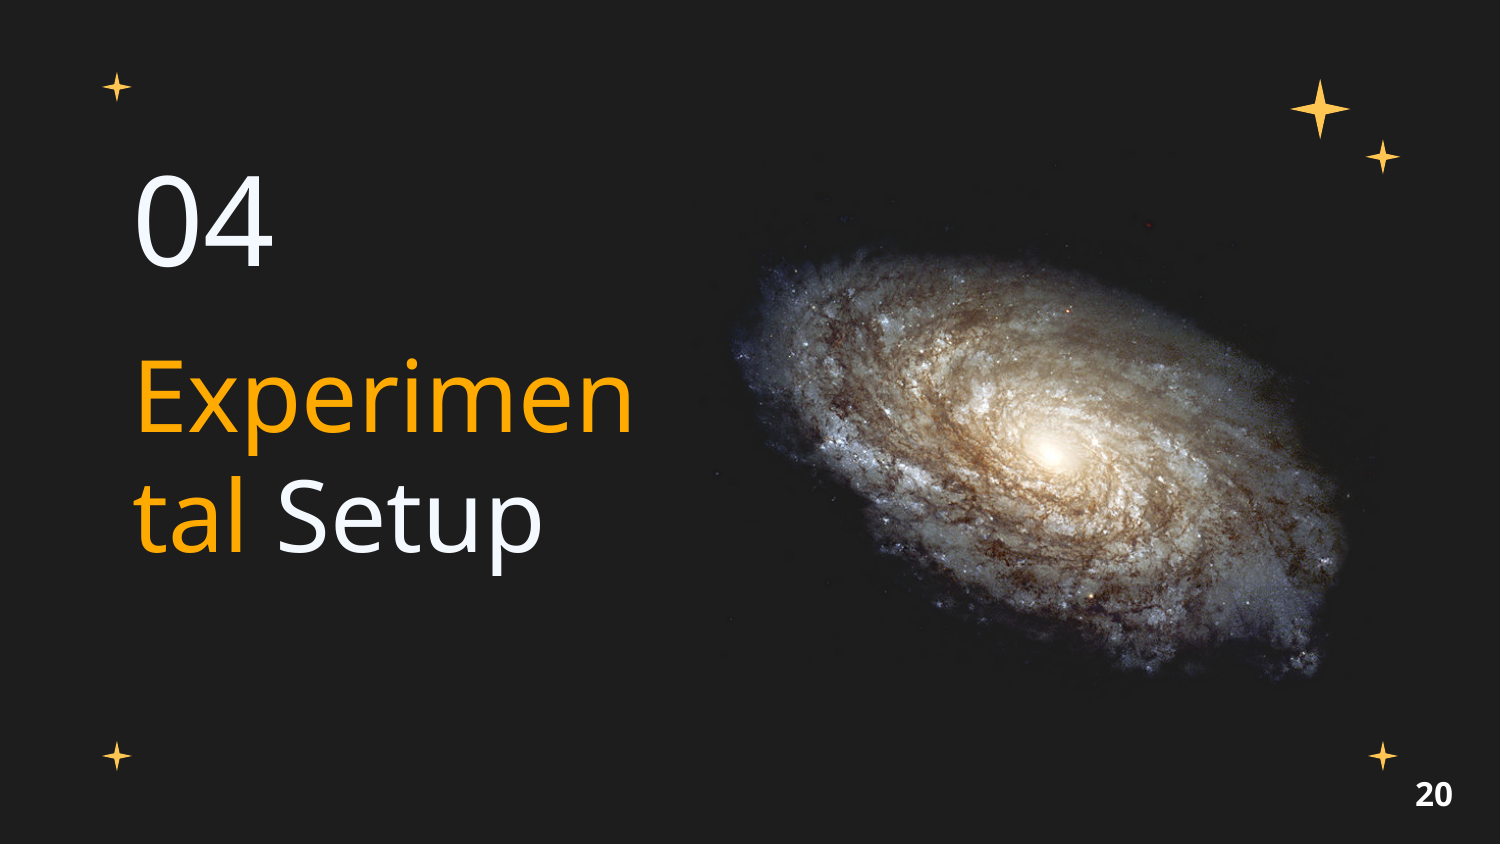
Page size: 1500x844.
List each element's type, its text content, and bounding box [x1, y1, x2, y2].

title Experimental Setup [116, 328, 678, 577]
text_box 20 [1400, 765, 1480, 831]
text_box [1289, 78, 1351, 140]
title 04 [116, 141, 388, 292]
picture [683, 147, 1424, 758]
